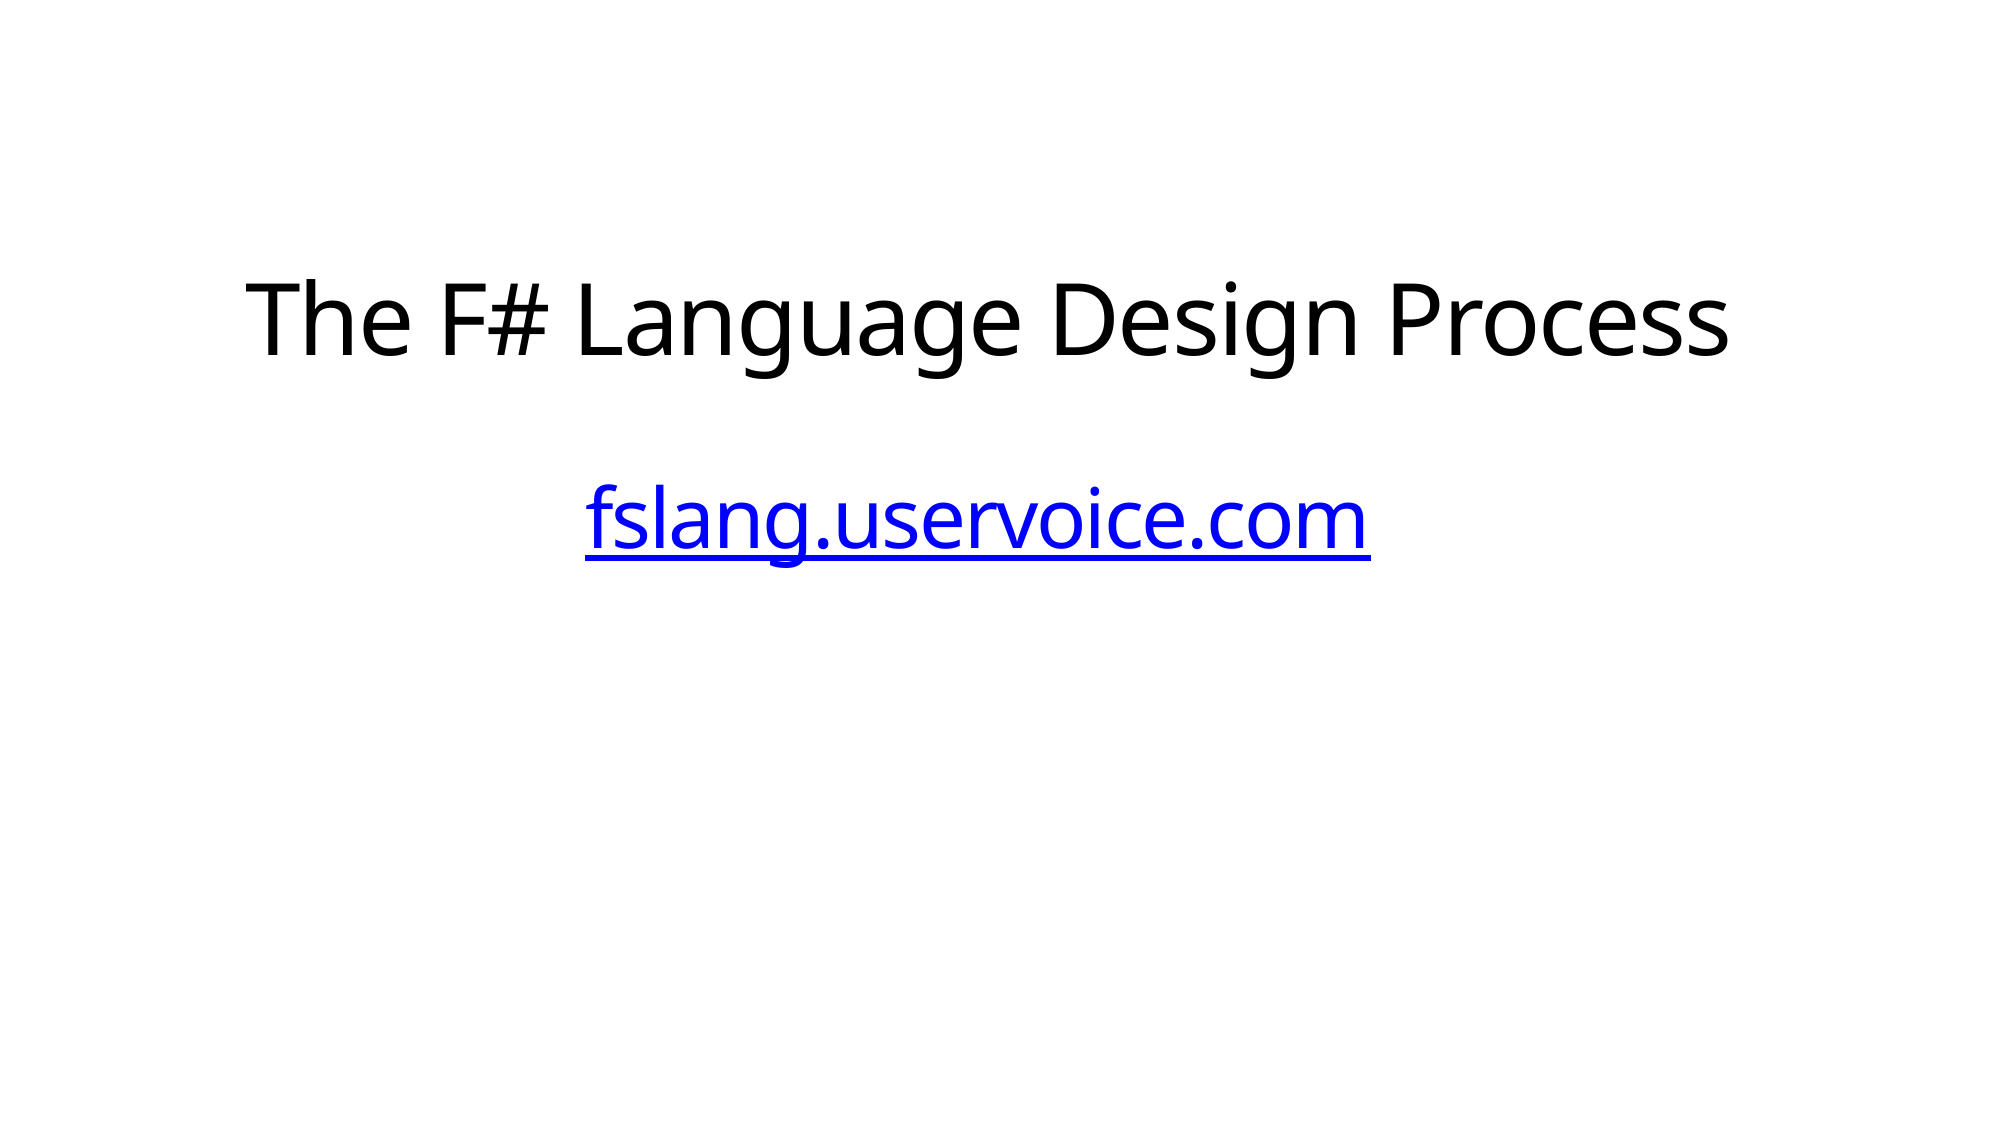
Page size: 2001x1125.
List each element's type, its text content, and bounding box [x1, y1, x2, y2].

title The F# Language Design Process fslang.uservoice.com [72, 161, 1906, 671]
